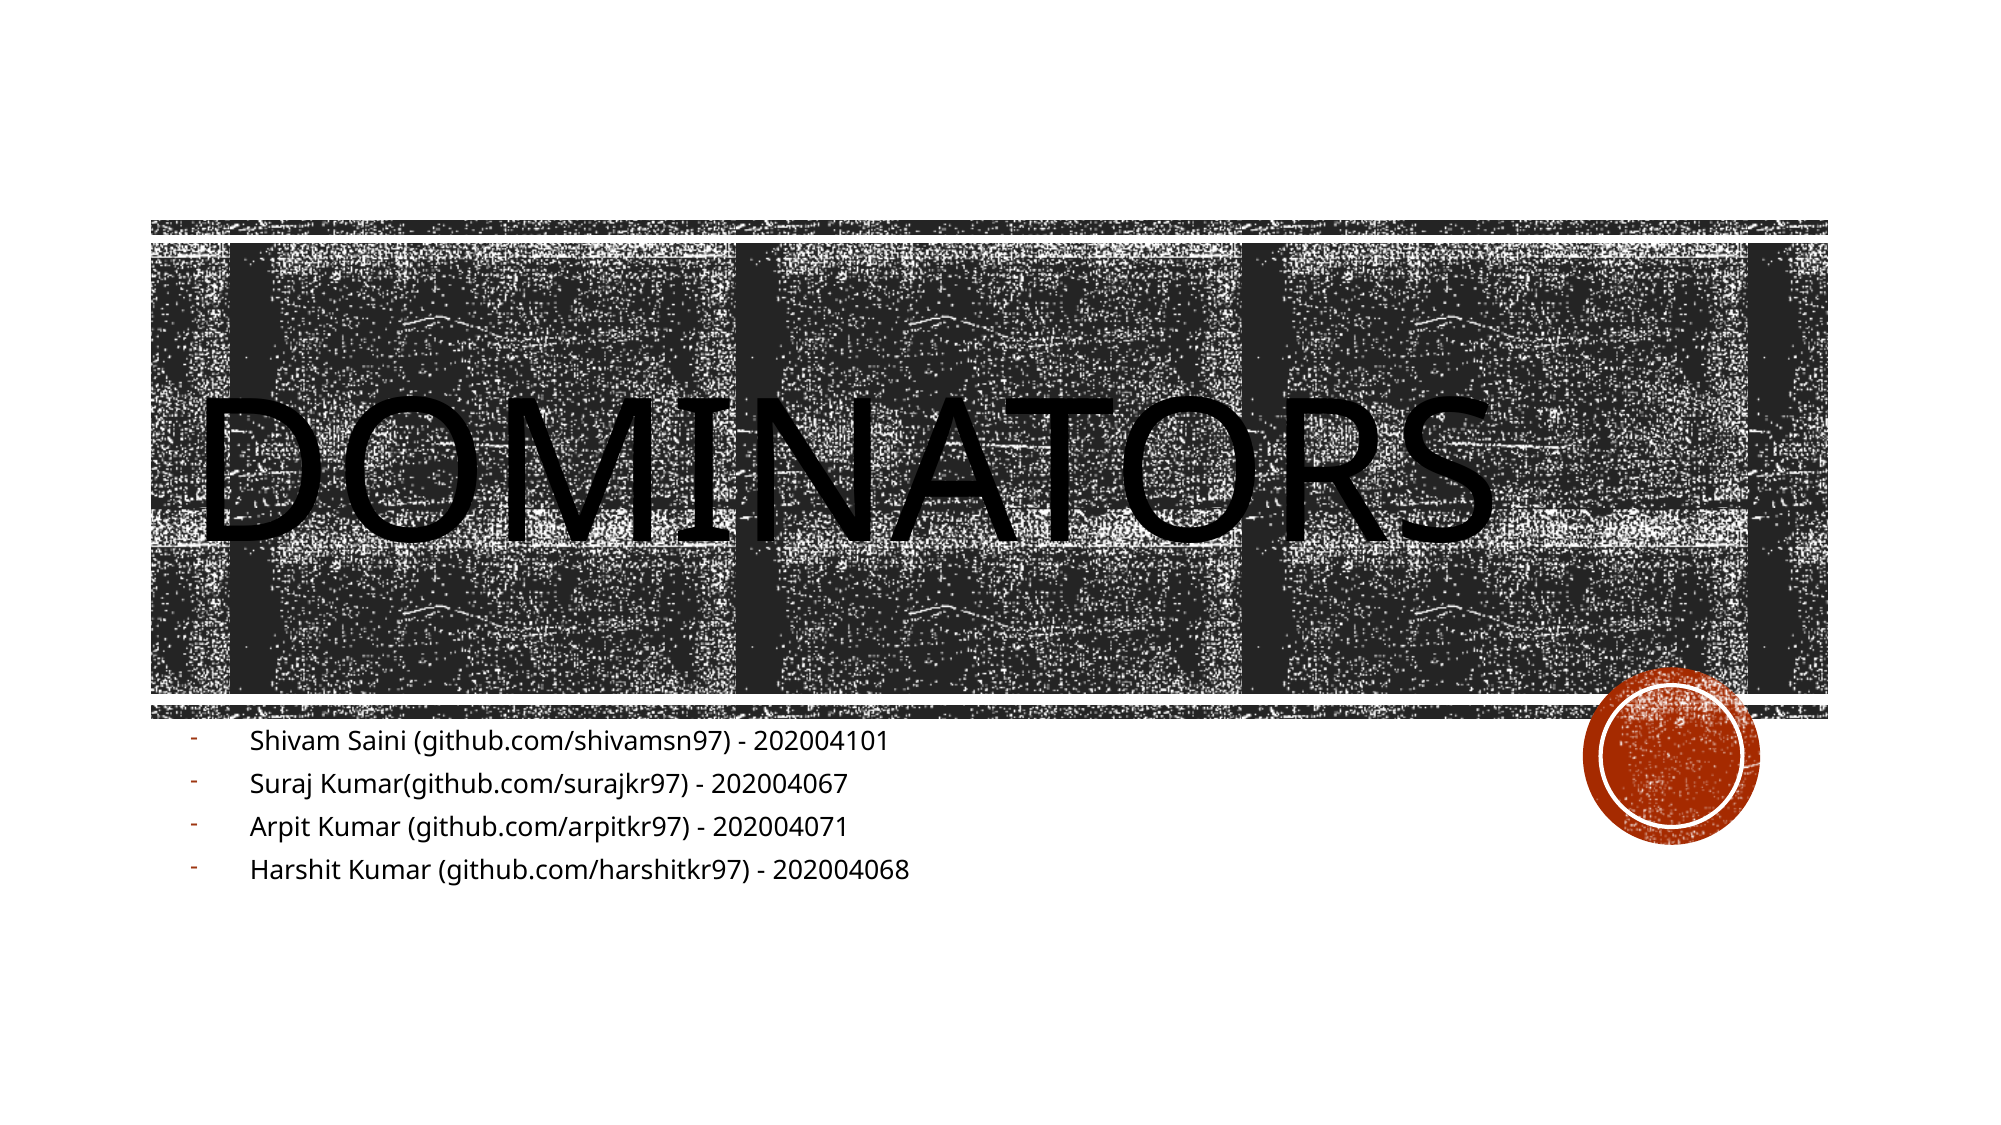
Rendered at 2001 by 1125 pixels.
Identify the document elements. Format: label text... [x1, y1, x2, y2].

title Dominators [172, 234, 1808, 733]
subtitle Shivam Saini (github.com/shivamsn97) - 202004101 Suraj Kumar(github.com/surajkr97) - 202004067 Arpit Kumar (github.com/arpitkr97) - 202004071 Harshit Kumar (github.com/harshitkr97) - 202004068 [175, 720, 1470, 896]
